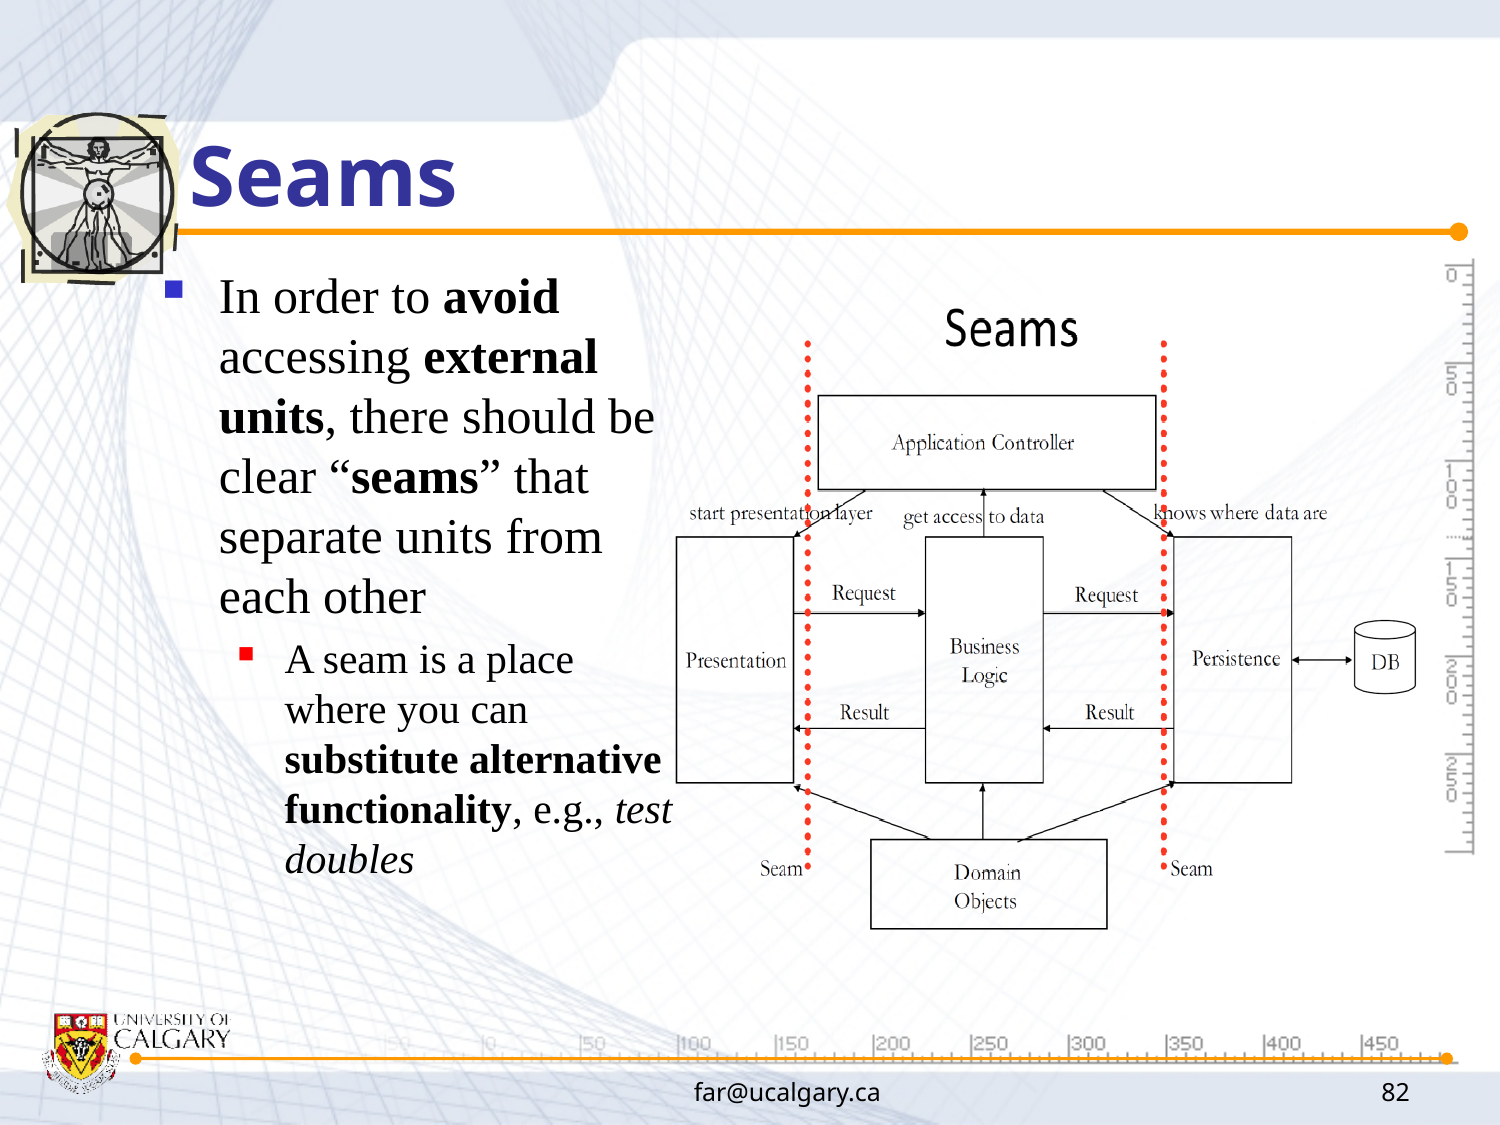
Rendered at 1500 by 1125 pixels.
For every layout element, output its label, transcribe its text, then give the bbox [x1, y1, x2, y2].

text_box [655, 302, 1421, 941]
picture [0, 0, 1500, 1125]
list In order to avoid accessing external units, there should be clear “seams” that separate units from each other A seam is a place where you can substitute alternative functionality, e.g., test doubles [147, 255, 692, 1000]
title Seams [174, 42, 1468, 231]
slide_number 82 [1112, 1051, 1426, 1118]
footer far@ucalgary.ca [549, 1051, 1026, 1118]
